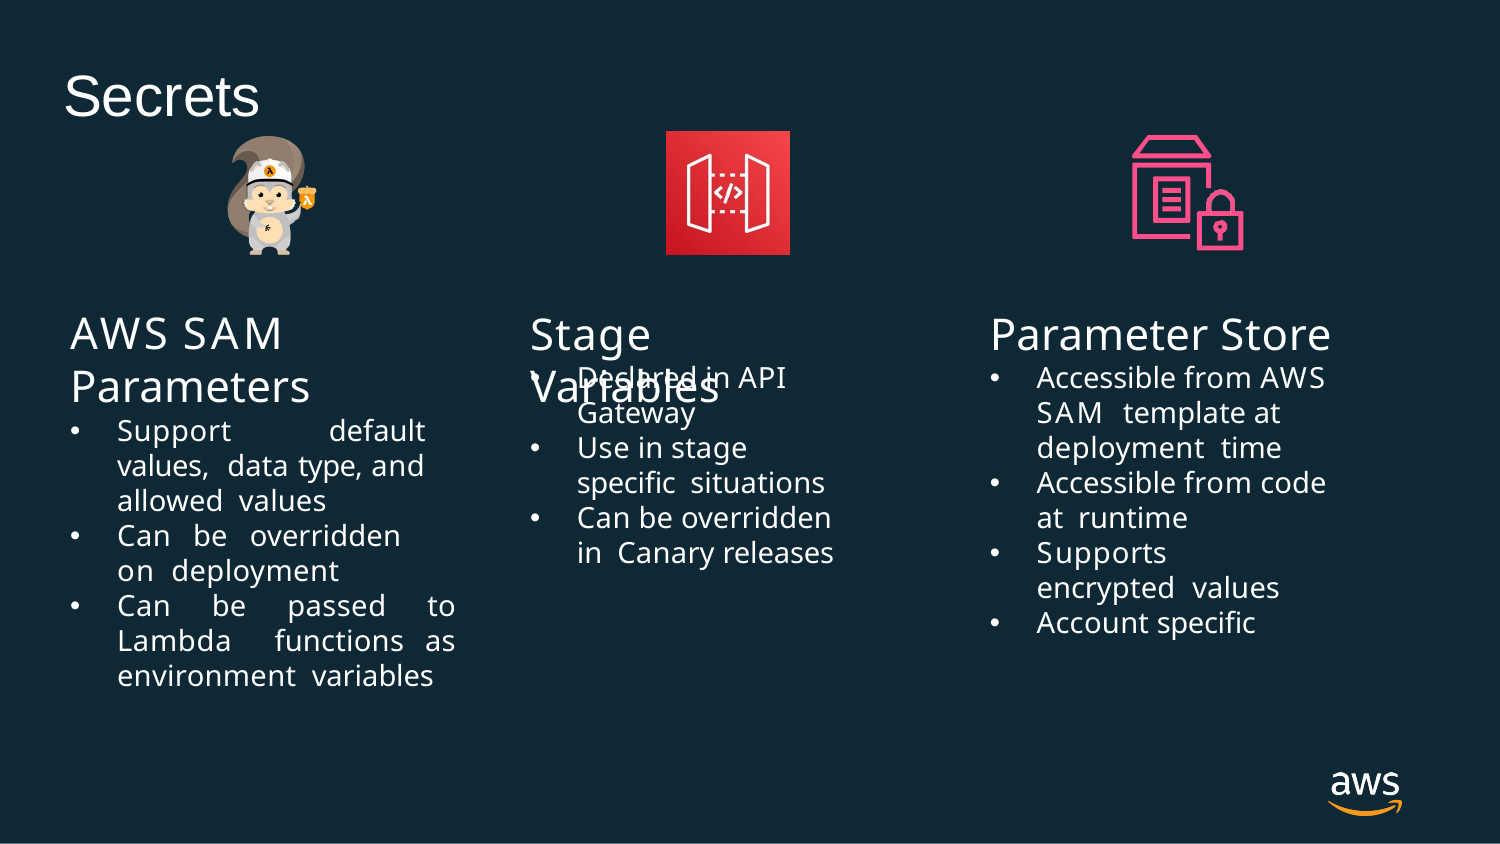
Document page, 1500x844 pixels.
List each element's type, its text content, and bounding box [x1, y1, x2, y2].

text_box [1131, 134, 1244, 251]
text_box AWS SAM Parameters Support default values, data type, and allowed values Can be overridden on deployment Can be passed to Lambda functions as environment variables [68, 303, 457, 693]
text_box Parameter Store Accessible from AWS SAM template at deployment time Accessible from code at runtime Supports encrypted values Account specific [987, 303, 1384, 640]
picture [208, 108, 329, 278]
text_box Declared in API Gateway Use in stage specific situations Can be overridden in Canary releases [527, 357, 902, 570]
text_box Stage Variables [527, 303, 842, 357]
title Secrets [61, 55, 264, 199]
picture [1328, 772, 1402, 816]
picture [666, 131, 790, 255]
